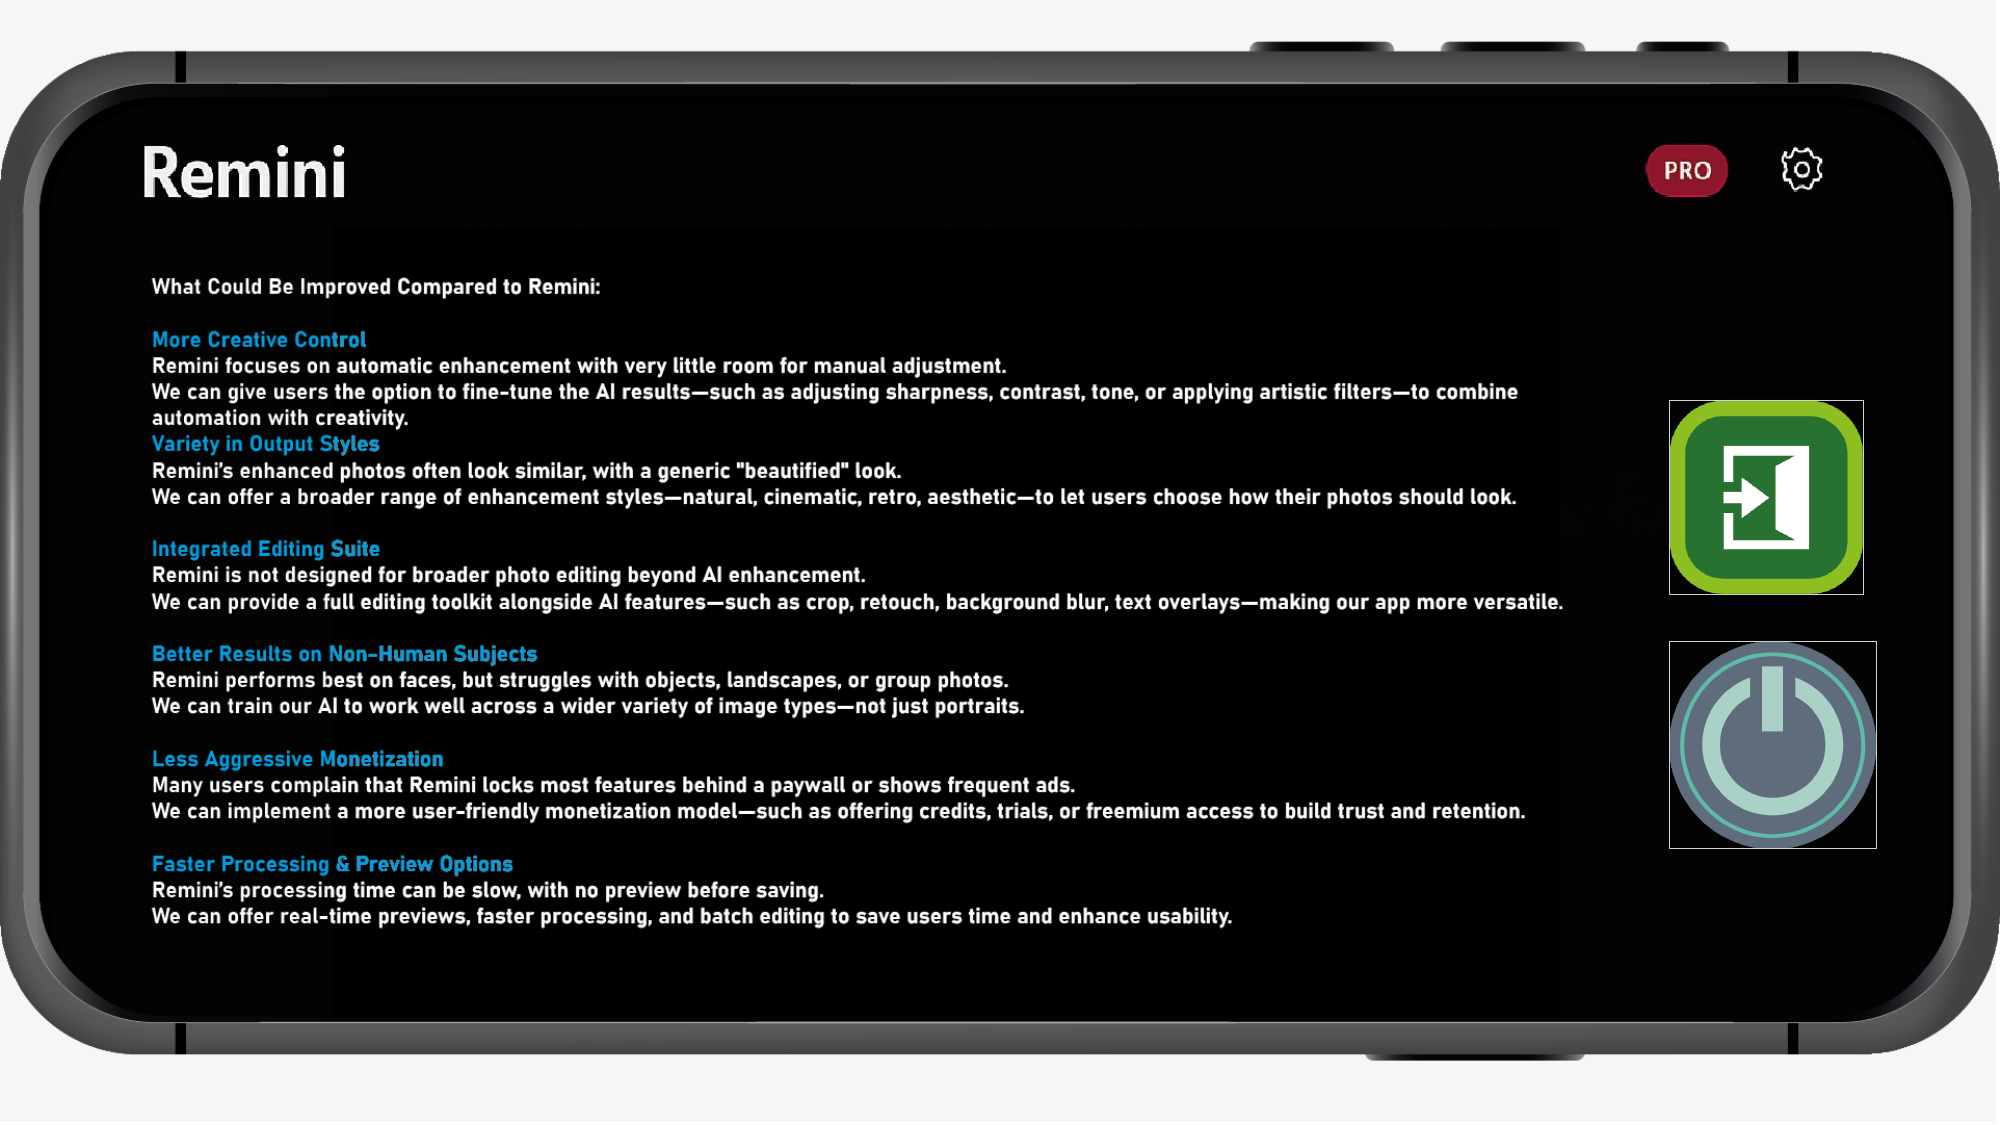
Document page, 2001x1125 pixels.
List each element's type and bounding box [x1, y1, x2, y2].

list [0, 0, 2000, 1122]
